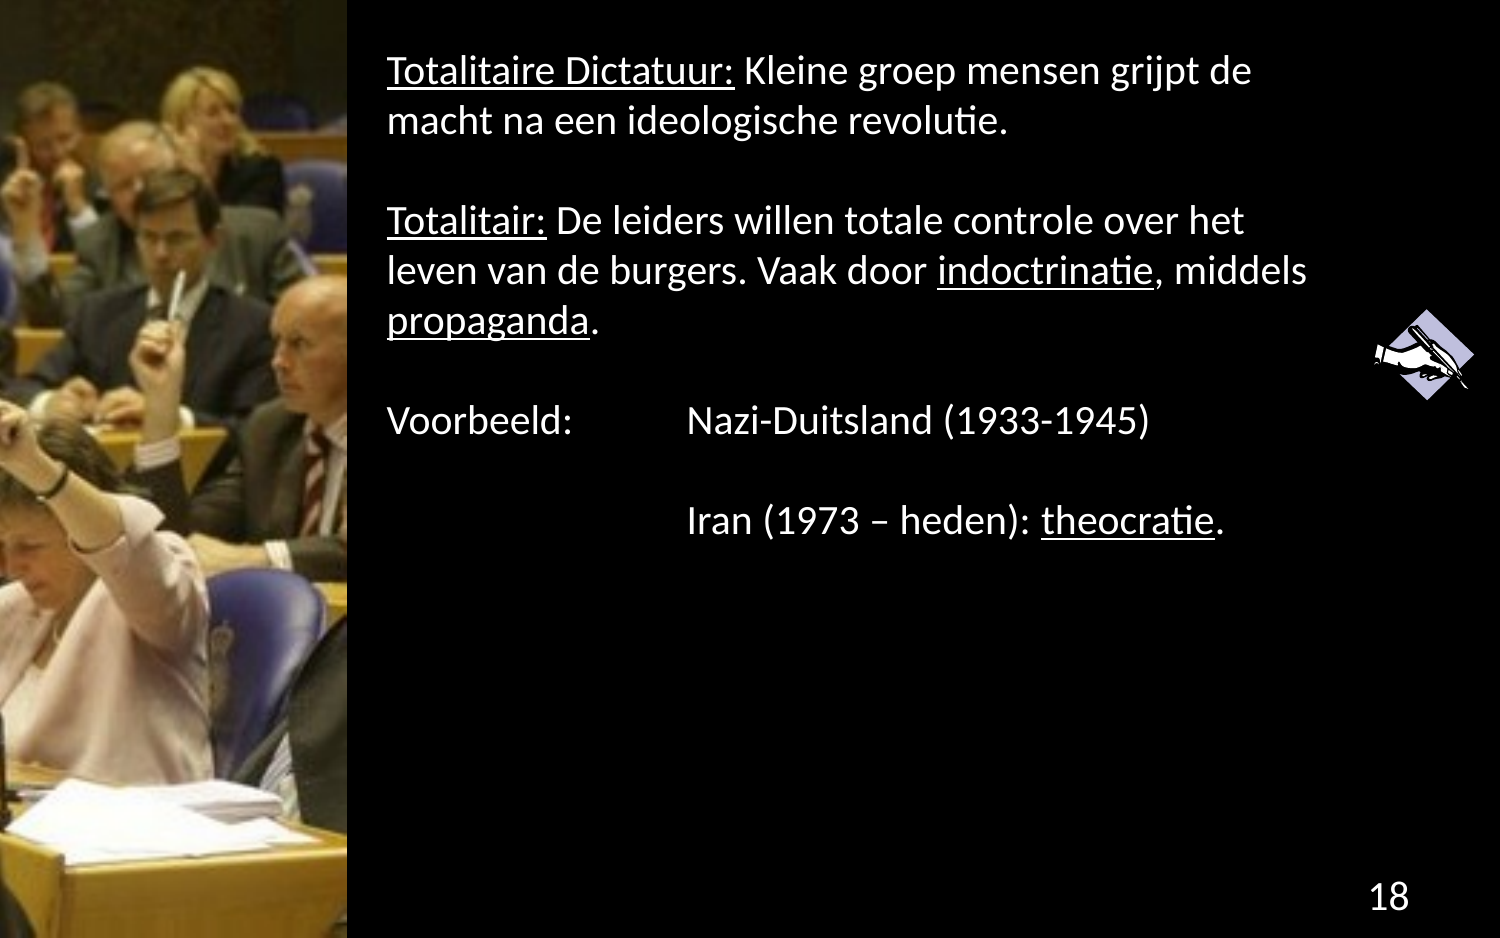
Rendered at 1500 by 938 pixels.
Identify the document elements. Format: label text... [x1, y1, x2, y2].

text_box Totalitaire Dictatuur: Kleine groep mensen grijpt de macht na een ideologische revolutie. Totalitair: De leiders willen totale controle over het leven van de burgers. Vaak door indoctrinatie, middels propaganda. Voorbeeld: Nazi-Duitsland (1933-1945) Iran (1973 – heden): theocratie. [371, 35, 1351, 851]
picture [0, 0, 348, 938]
slide_number 18 [1074, 868, 1425, 919]
picture [1369, 303, 1481, 407]
